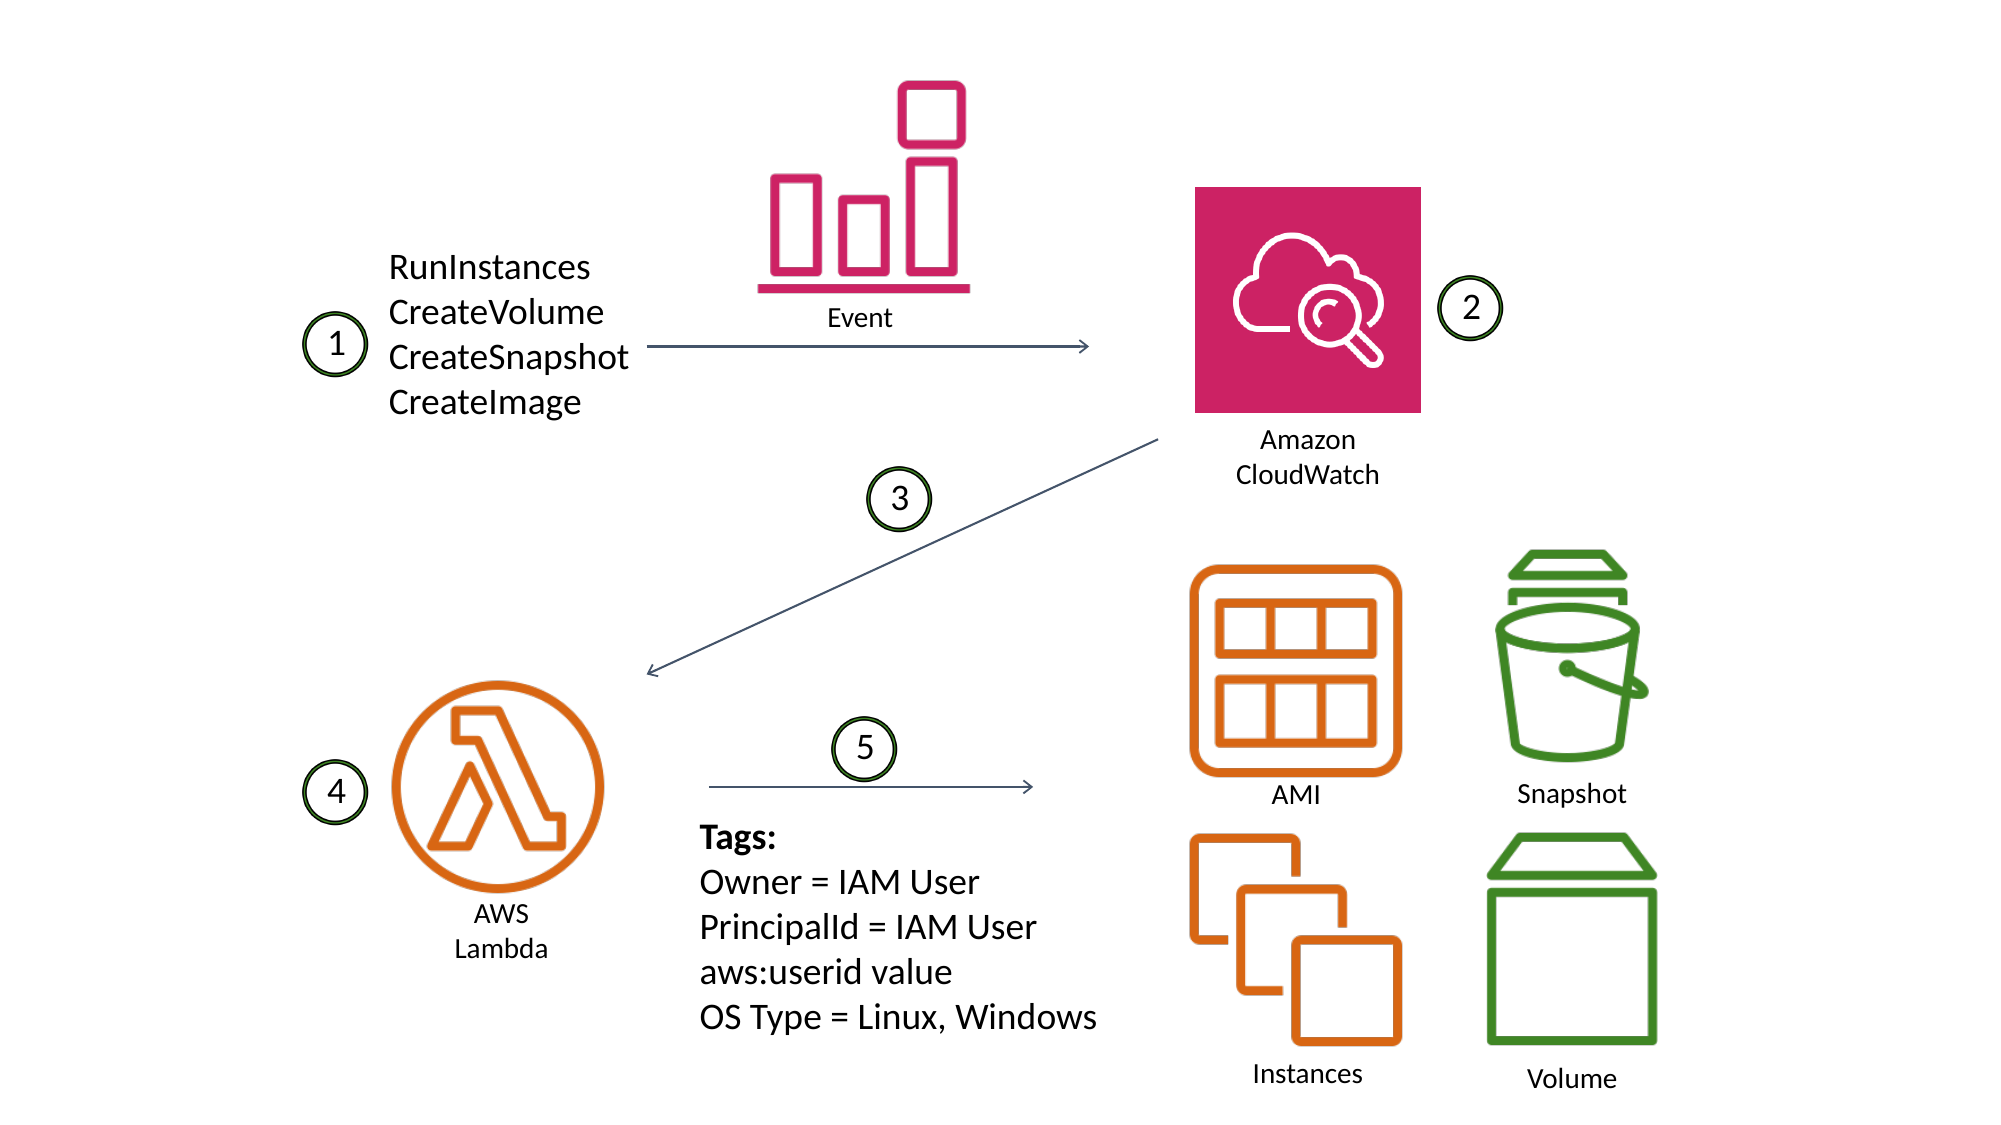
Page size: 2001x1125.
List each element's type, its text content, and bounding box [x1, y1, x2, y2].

text_box Tags: Owner = IAM User PrincipalId = IAM User aws:userid value OS Type = Linux, Windows [684, 804, 1113, 1045]
text_box Volume [1448, 1051, 1697, 1102]
picture [751, 74, 977, 300]
picture [1183, 558, 1409, 784]
text_box AWS Lambda [411, 900, 592, 972]
picture [1459, 543, 1685, 769]
picture [1183, 827, 1409, 1053]
picture [296, 753, 374, 831]
text_box Instances [1183, 1047, 1432, 1097]
picture [385, 674, 611, 900]
text_box RunInstances CreateVolume CreateSnapshot CreateImage [373, 234, 645, 430]
picture [825, 710, 903, 788]
picture [1431, 269, 1510, 347]
picture [1459, 826, 1685, 1052]
text_box Amazon CloudWatch [1217, 413, 1399, 498]
picture [1195, 187, 1421, 413]
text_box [646, 439, 1159, 675]
text_box AMI [1172, 768, 1421, 818]
picture [296, 305, 374, 383]
text_box Event [736, 290, 985, 341]
text_box Snapshot [1448, 766, 1697, 817]
picture [860, 460, 938, 538]
